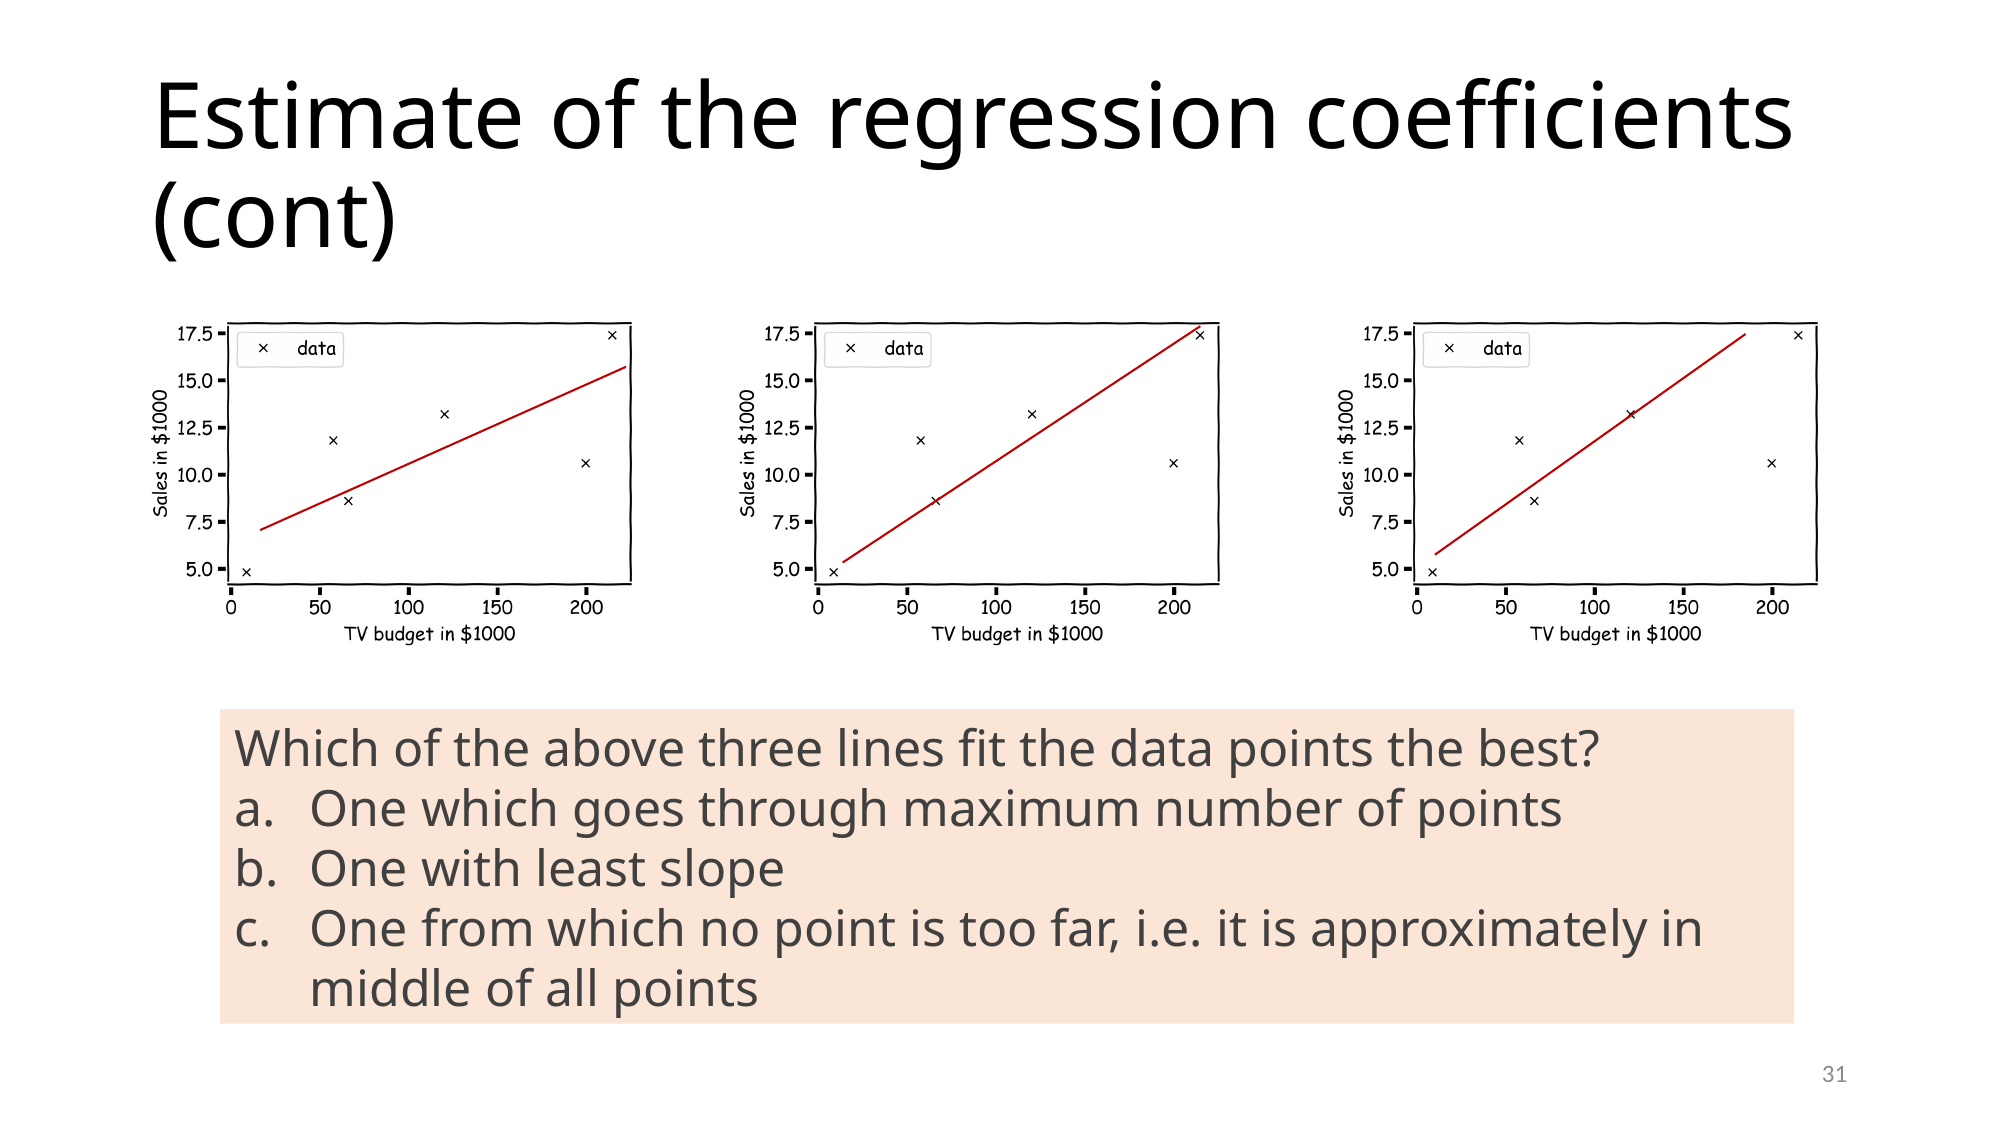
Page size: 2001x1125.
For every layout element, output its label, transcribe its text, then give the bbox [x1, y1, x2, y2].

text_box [1434, 333, 1746, 555]
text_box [842, 326, 1201, 563]
picture [113, 277, 688, 661]
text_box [260, 366, 627, 531]
slide_number 31 [1412, 1042, 1863, 1103]
text_box Which of the above three lines fit the data points the best? One which goes through maximum number of points One with least slope One from which no point is too far, i.e. it is approximately in middle of all points [220, 709, 1795, 1024]
picture [1298, 277, 1874, 661]
picture [700, 277, 1276, 661]
title Estimate of the regression coefficients (cont) [137, 59, 1863, 278]
